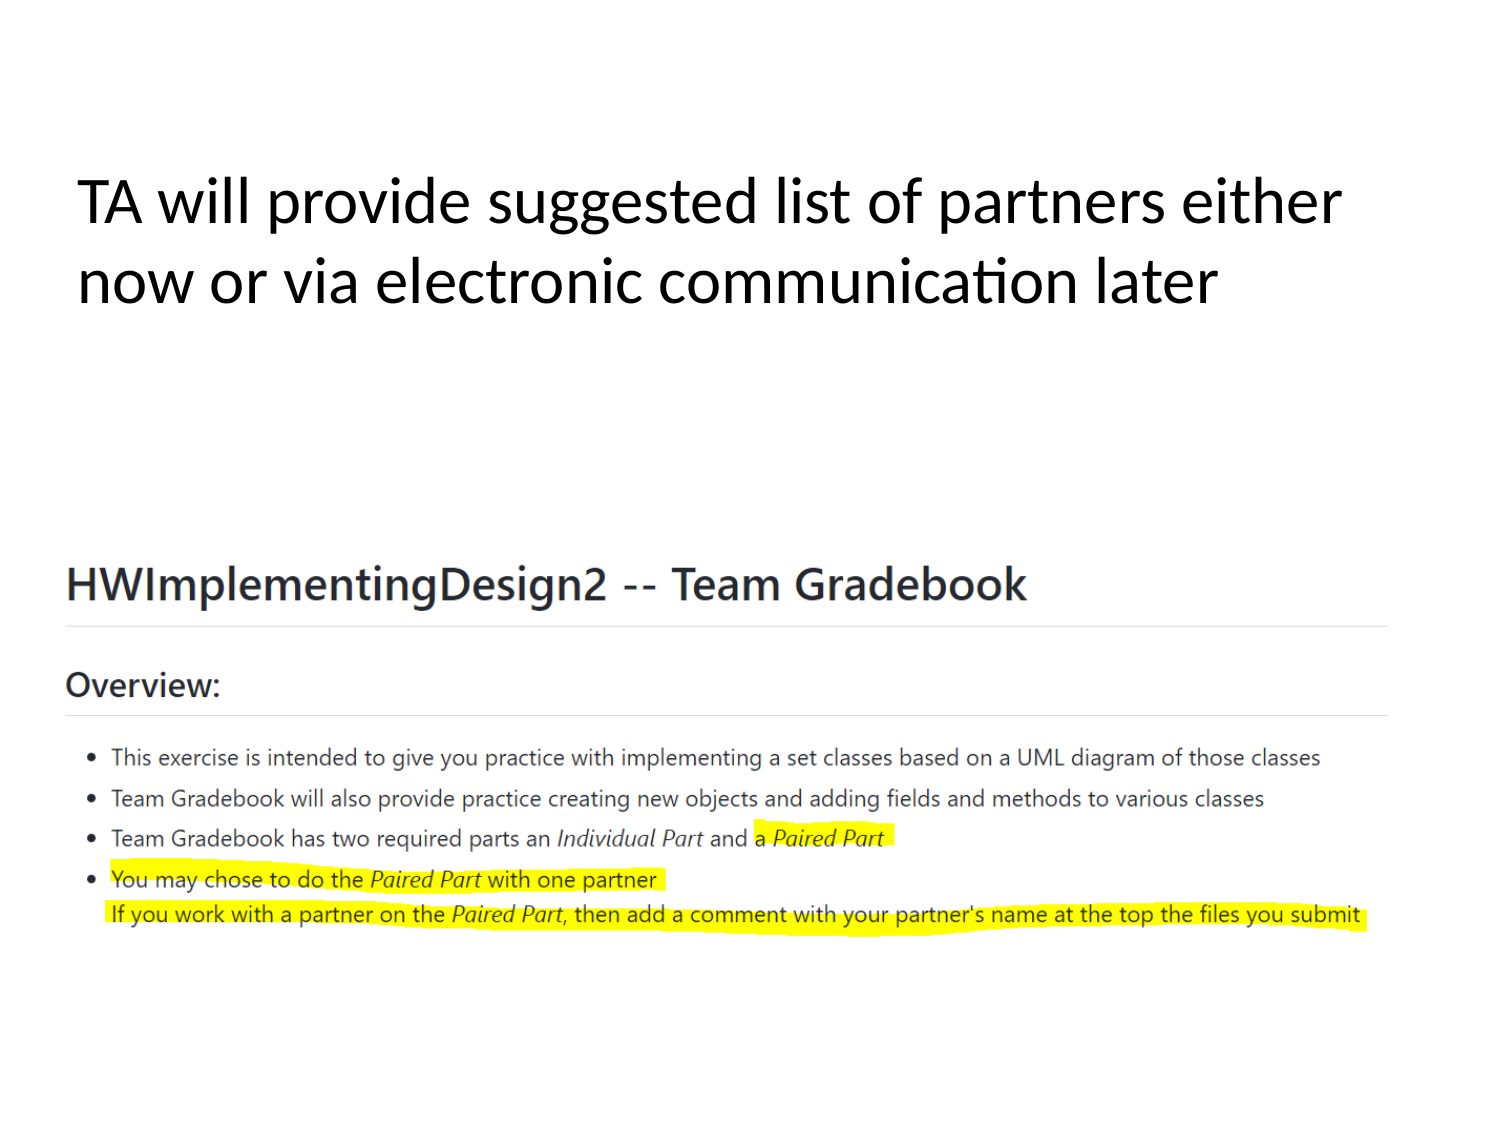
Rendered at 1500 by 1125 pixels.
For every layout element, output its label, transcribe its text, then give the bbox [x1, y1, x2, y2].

picture [62, 552, 1388, 960]
text_box TA will provide suggested list of partners either now or via electronic communication later [62, 149, 1438, 325]
